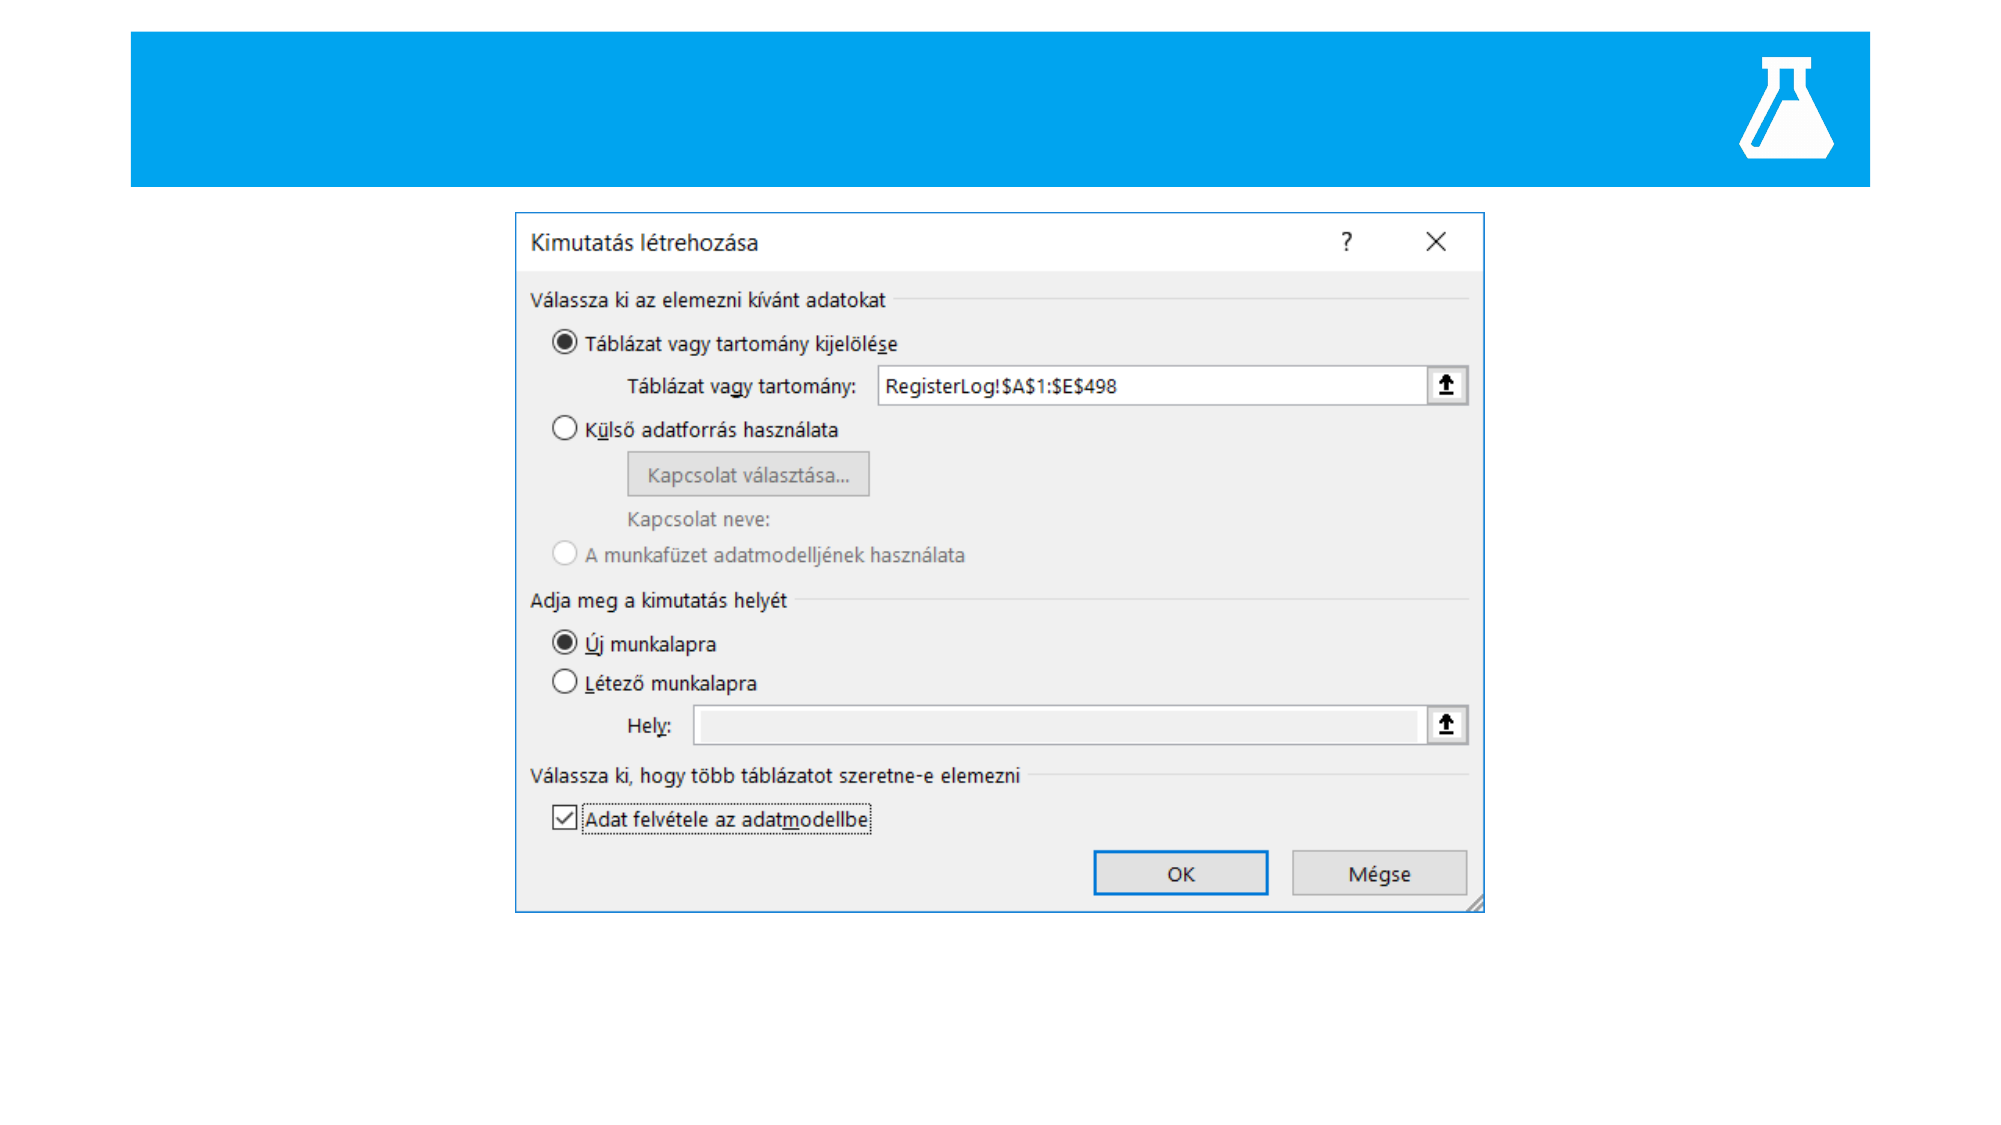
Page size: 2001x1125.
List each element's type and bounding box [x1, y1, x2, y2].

picture [515, 212, 1485, 913]
picture [1740, 58, 1833, 158]
